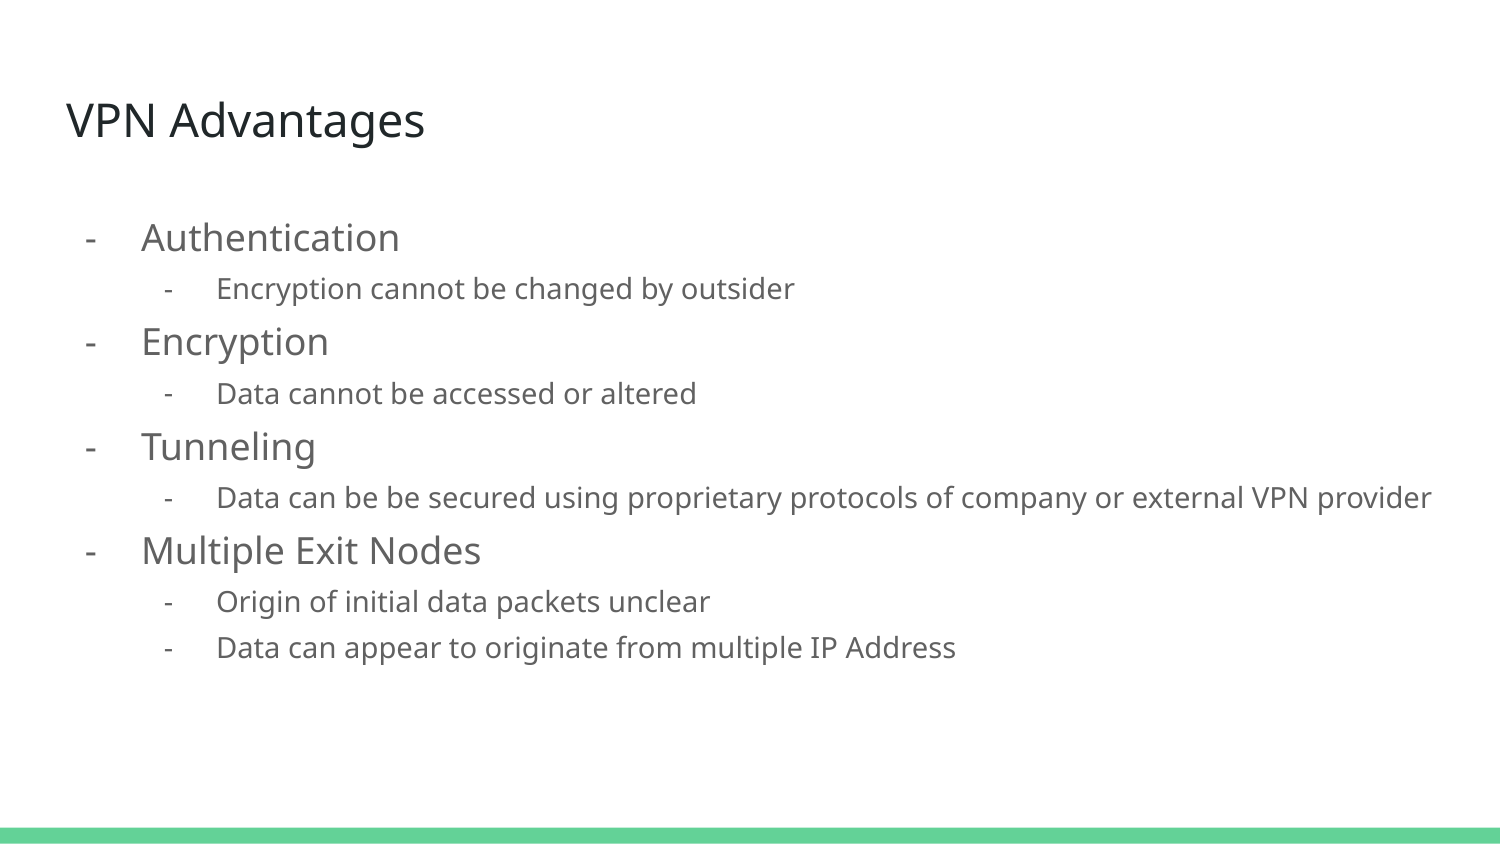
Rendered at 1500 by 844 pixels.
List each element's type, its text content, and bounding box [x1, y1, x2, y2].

title VPN Advantages [51, 72, 1449, 167]
list Authentication Encryption cannot be changed by outsider Encryption Data cannot be accessed or altered Tunneling Data can be be secured using proprietary protocols of company or external VPN provider Multiple Exit Nodes Origin of initial data packets unclear Data can appear to originate from multiple IP Address [51, 189, 1449, 750]
